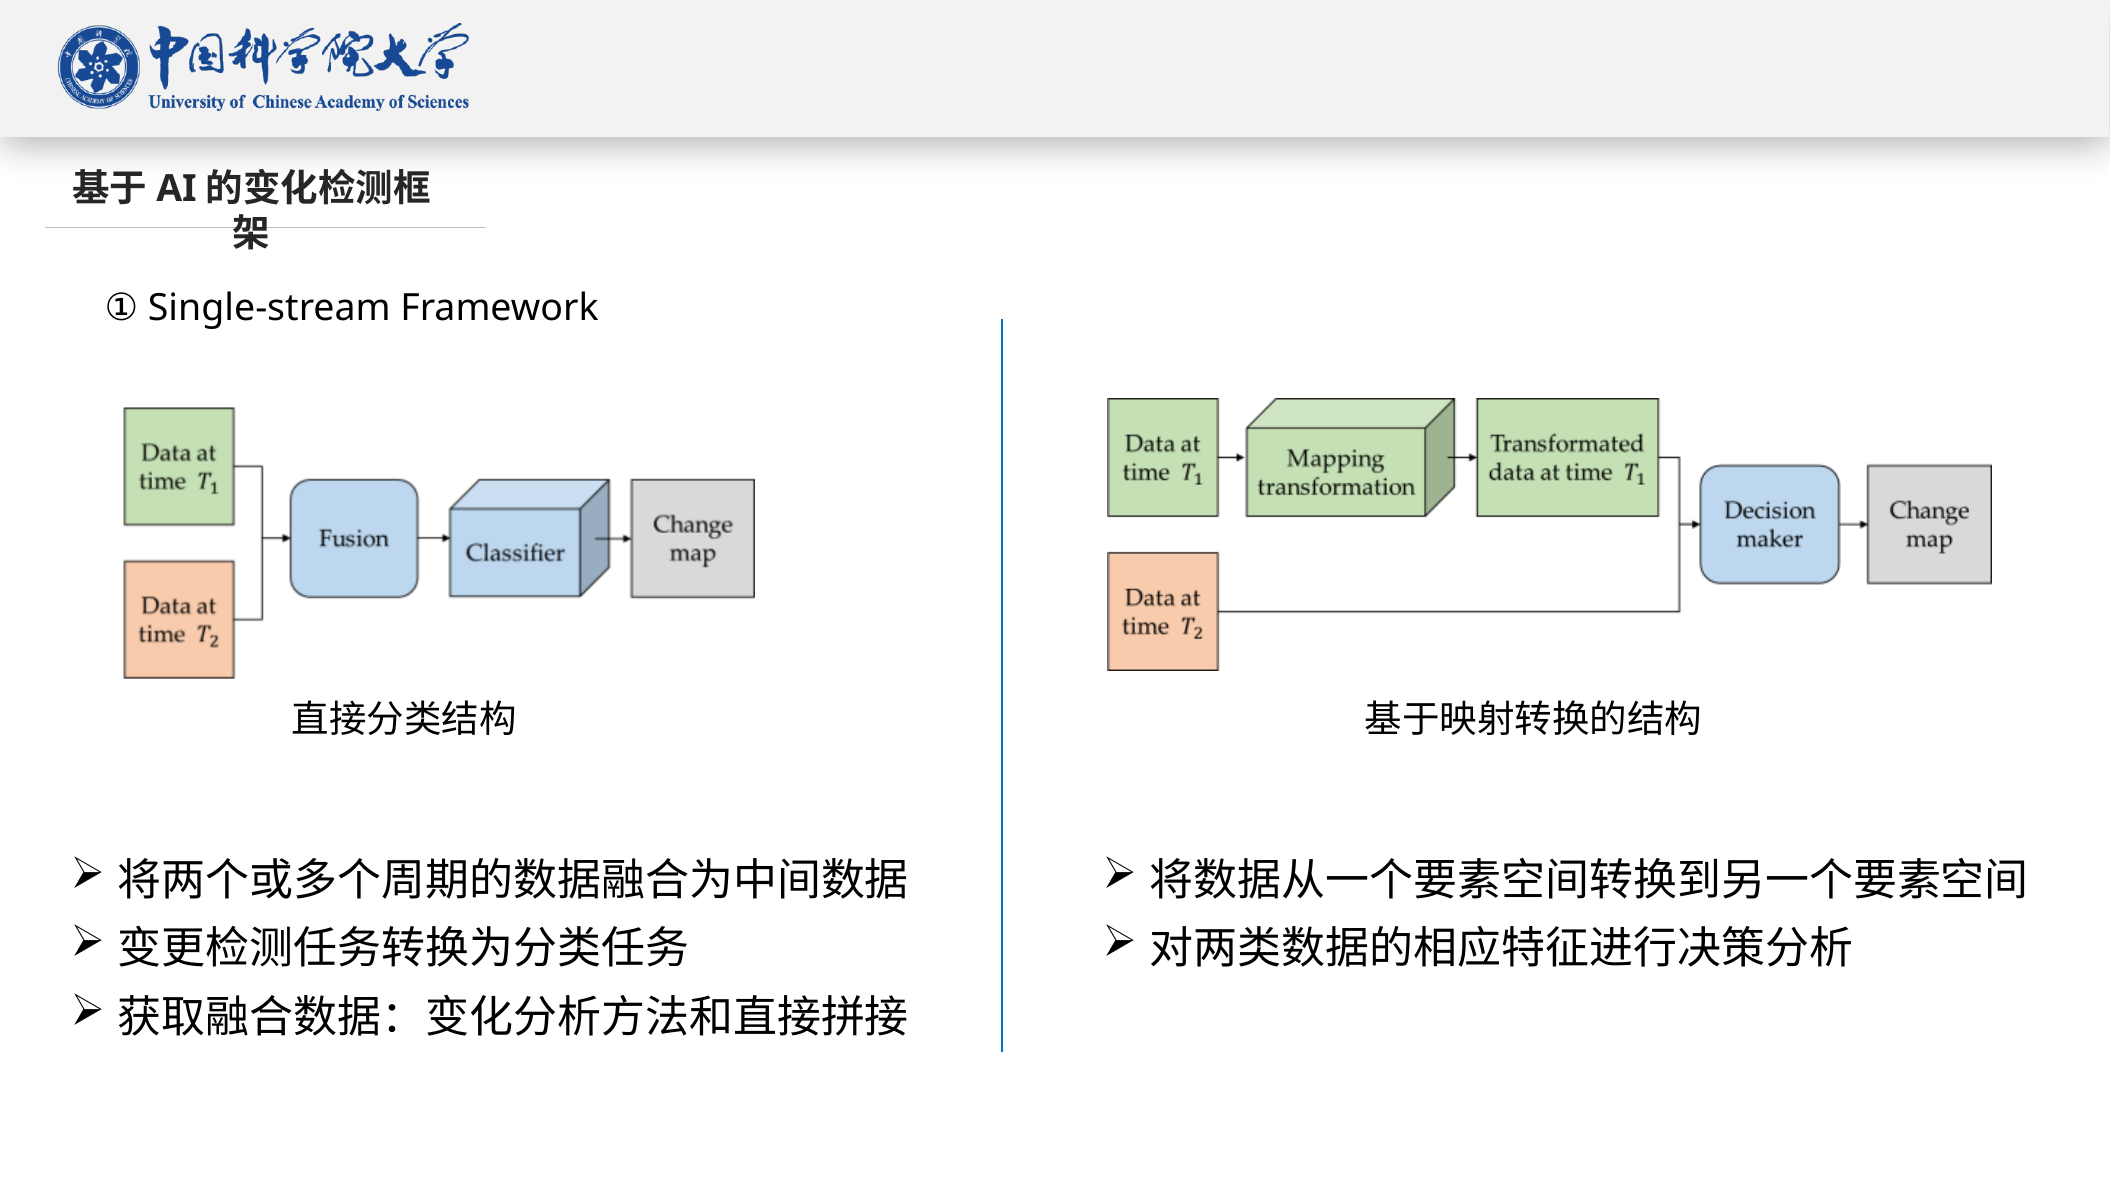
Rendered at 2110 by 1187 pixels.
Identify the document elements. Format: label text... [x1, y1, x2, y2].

picture [55, 23, 469, 111]
text_box 基于AI的变化检测框架 [55, 156, 448, 227]
text_box [0, 0, 2110, 138]
text_box 将数据从一个要素空间转换到另一个要素空间 对两类数据的相应特征进行决策分析 [1087, 828, 2058, 1049]
picture [1087, 382, 2018, 699]
text_box 将两个或多个周期的数据融合为中间数据 变更检测任务转换为分类任务 获取融合数据：变化分析方法和直接拼接 [55, 828, 952, 1049]
picture [98, 382, 814, 699]
text_box 基于映射转换的结构 [1350, 699, 1721, 748]
text_box 基于AI的变化检测框架 [55, 228, 448, 262]
text_box 直接分类结构 [277, 699, 537, 748]
text_box ① Single-stream Framework [89, 275, 772, 335]
